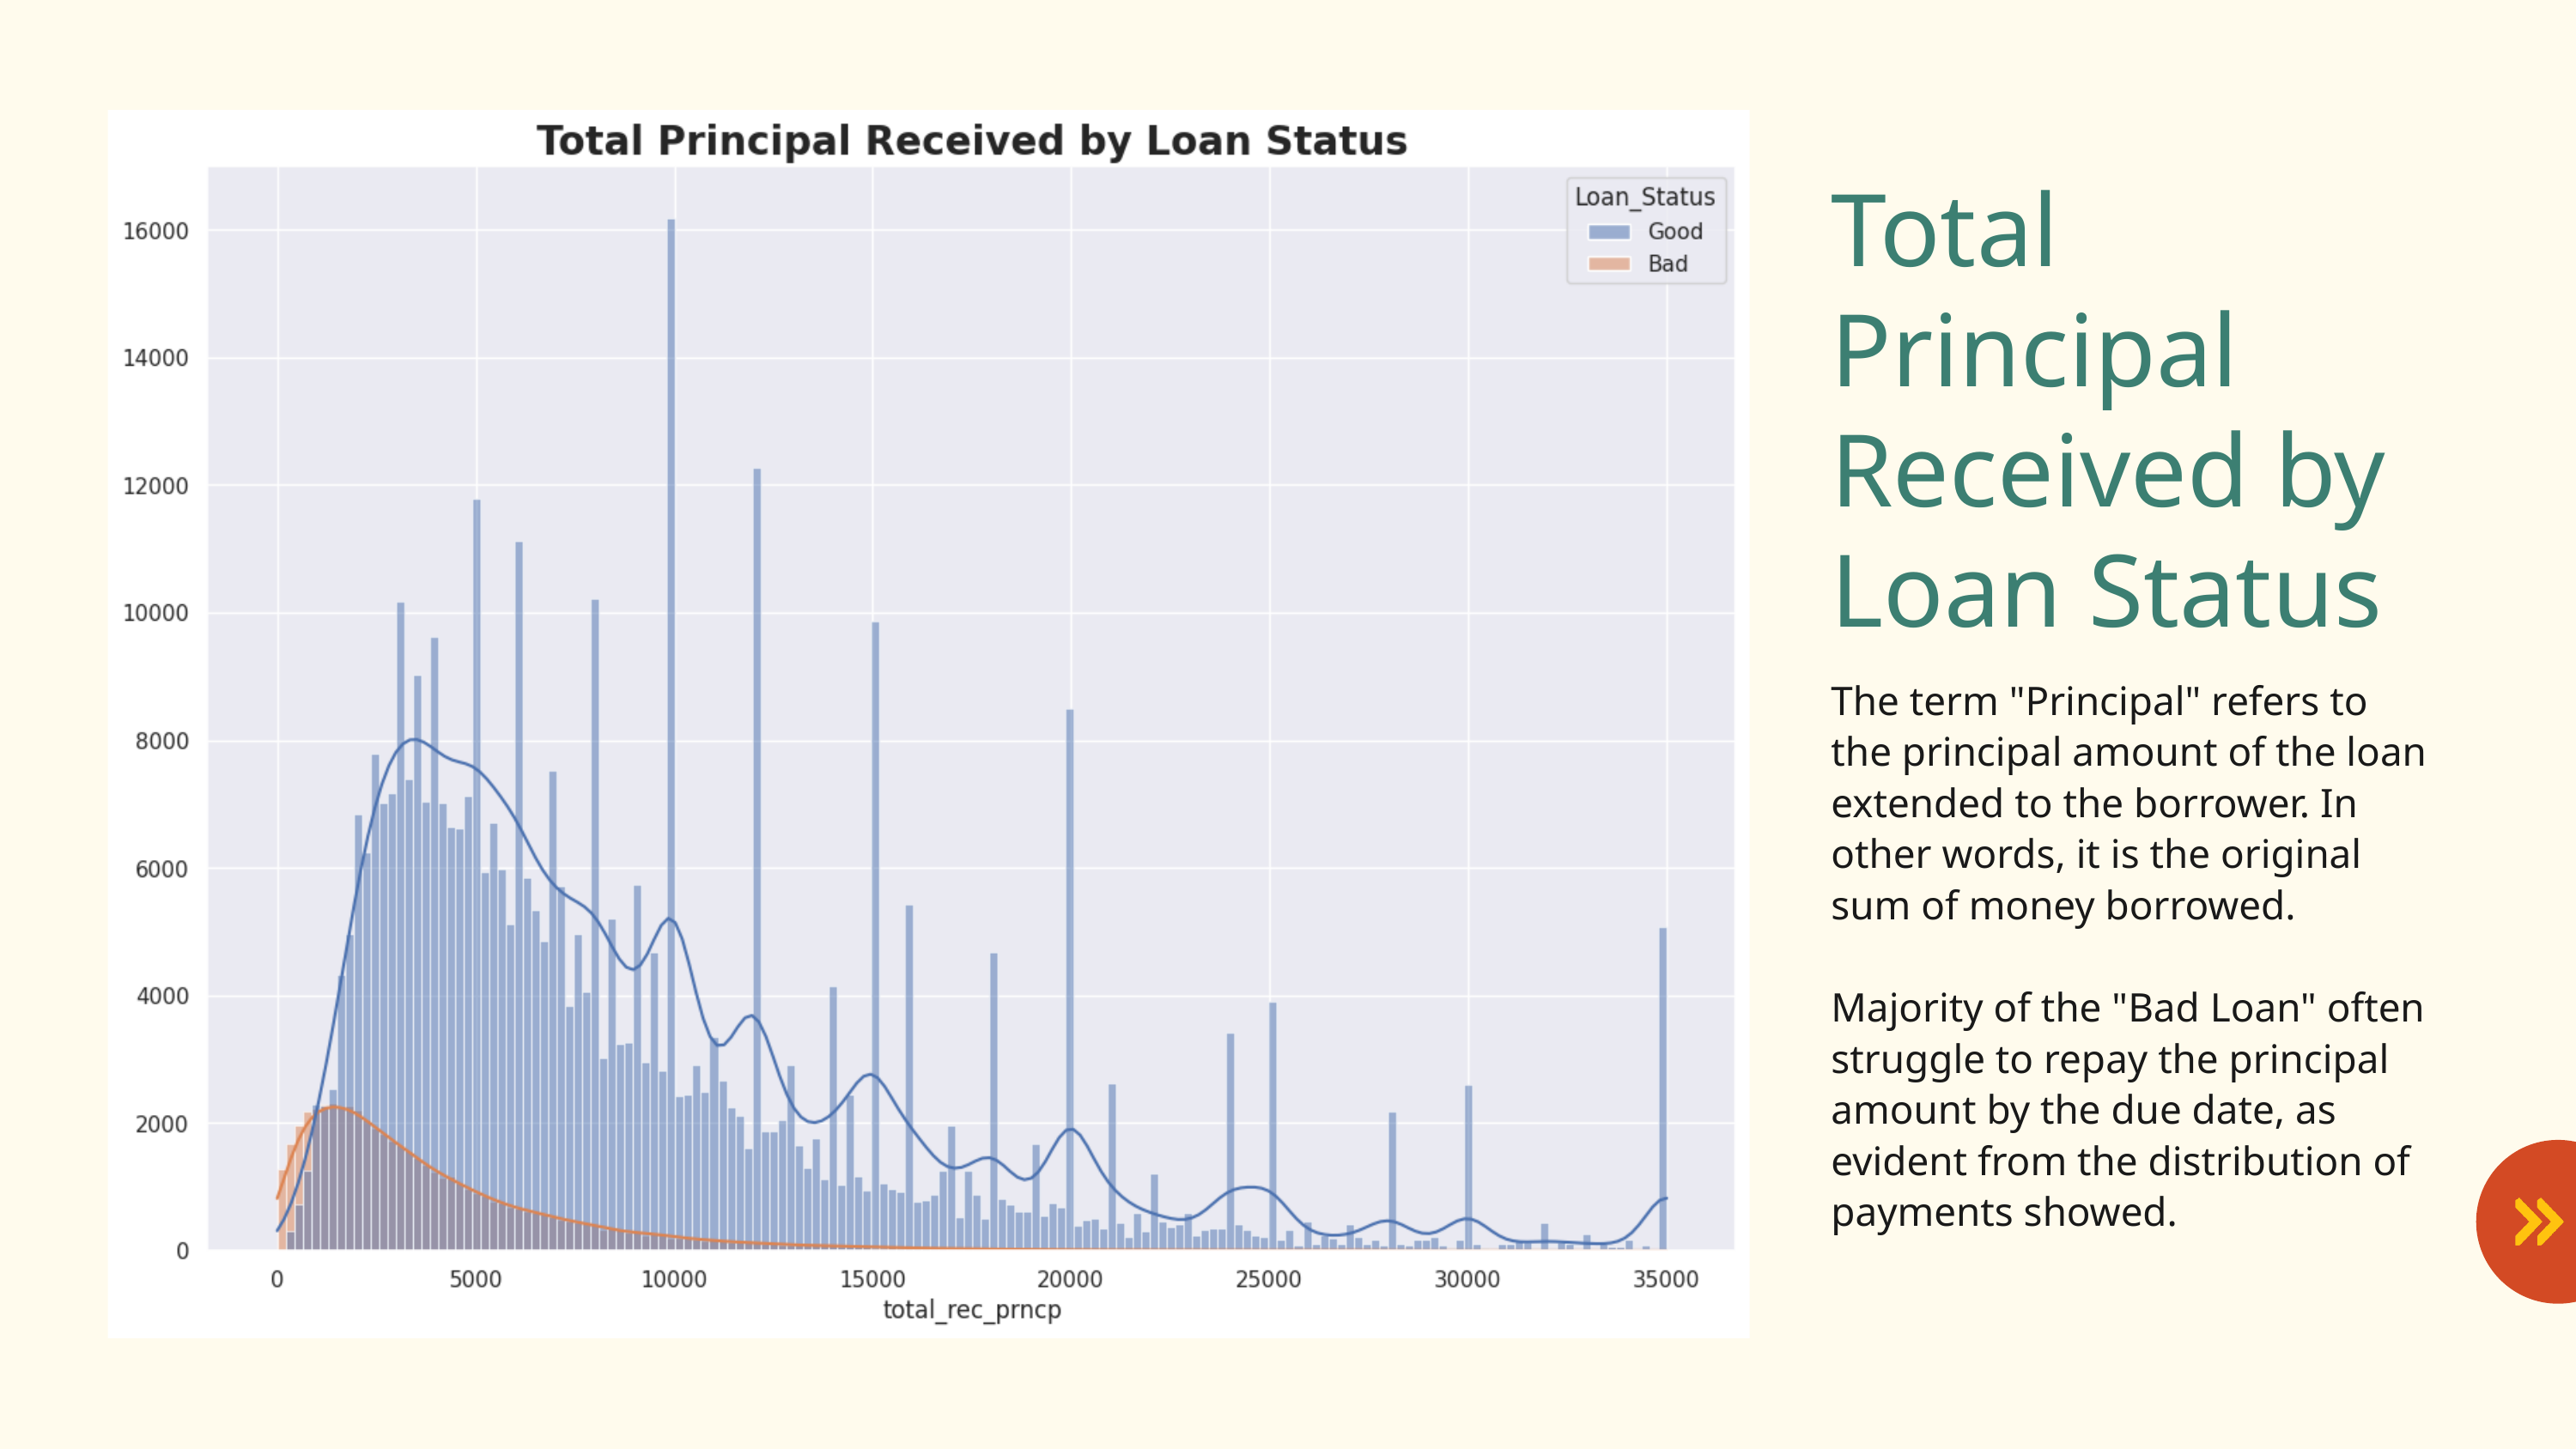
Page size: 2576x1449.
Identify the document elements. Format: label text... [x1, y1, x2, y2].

text_box [107, 110, 1750, 1338]
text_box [2476, 1139, 2576, 1304]
text_box Total Principal Received by Loan Status [1831, 166, 2476, 647]
text_box The term "Principal" refers to the principal amount of the loan extended to the borrower. In other words, it is the original sum of money borrowed. Majority of the "Bad Loan" often struggle to repay the principal amount by the due date, as evident from the distribution of payments showed. [1831, 671, 2438, 1286]
